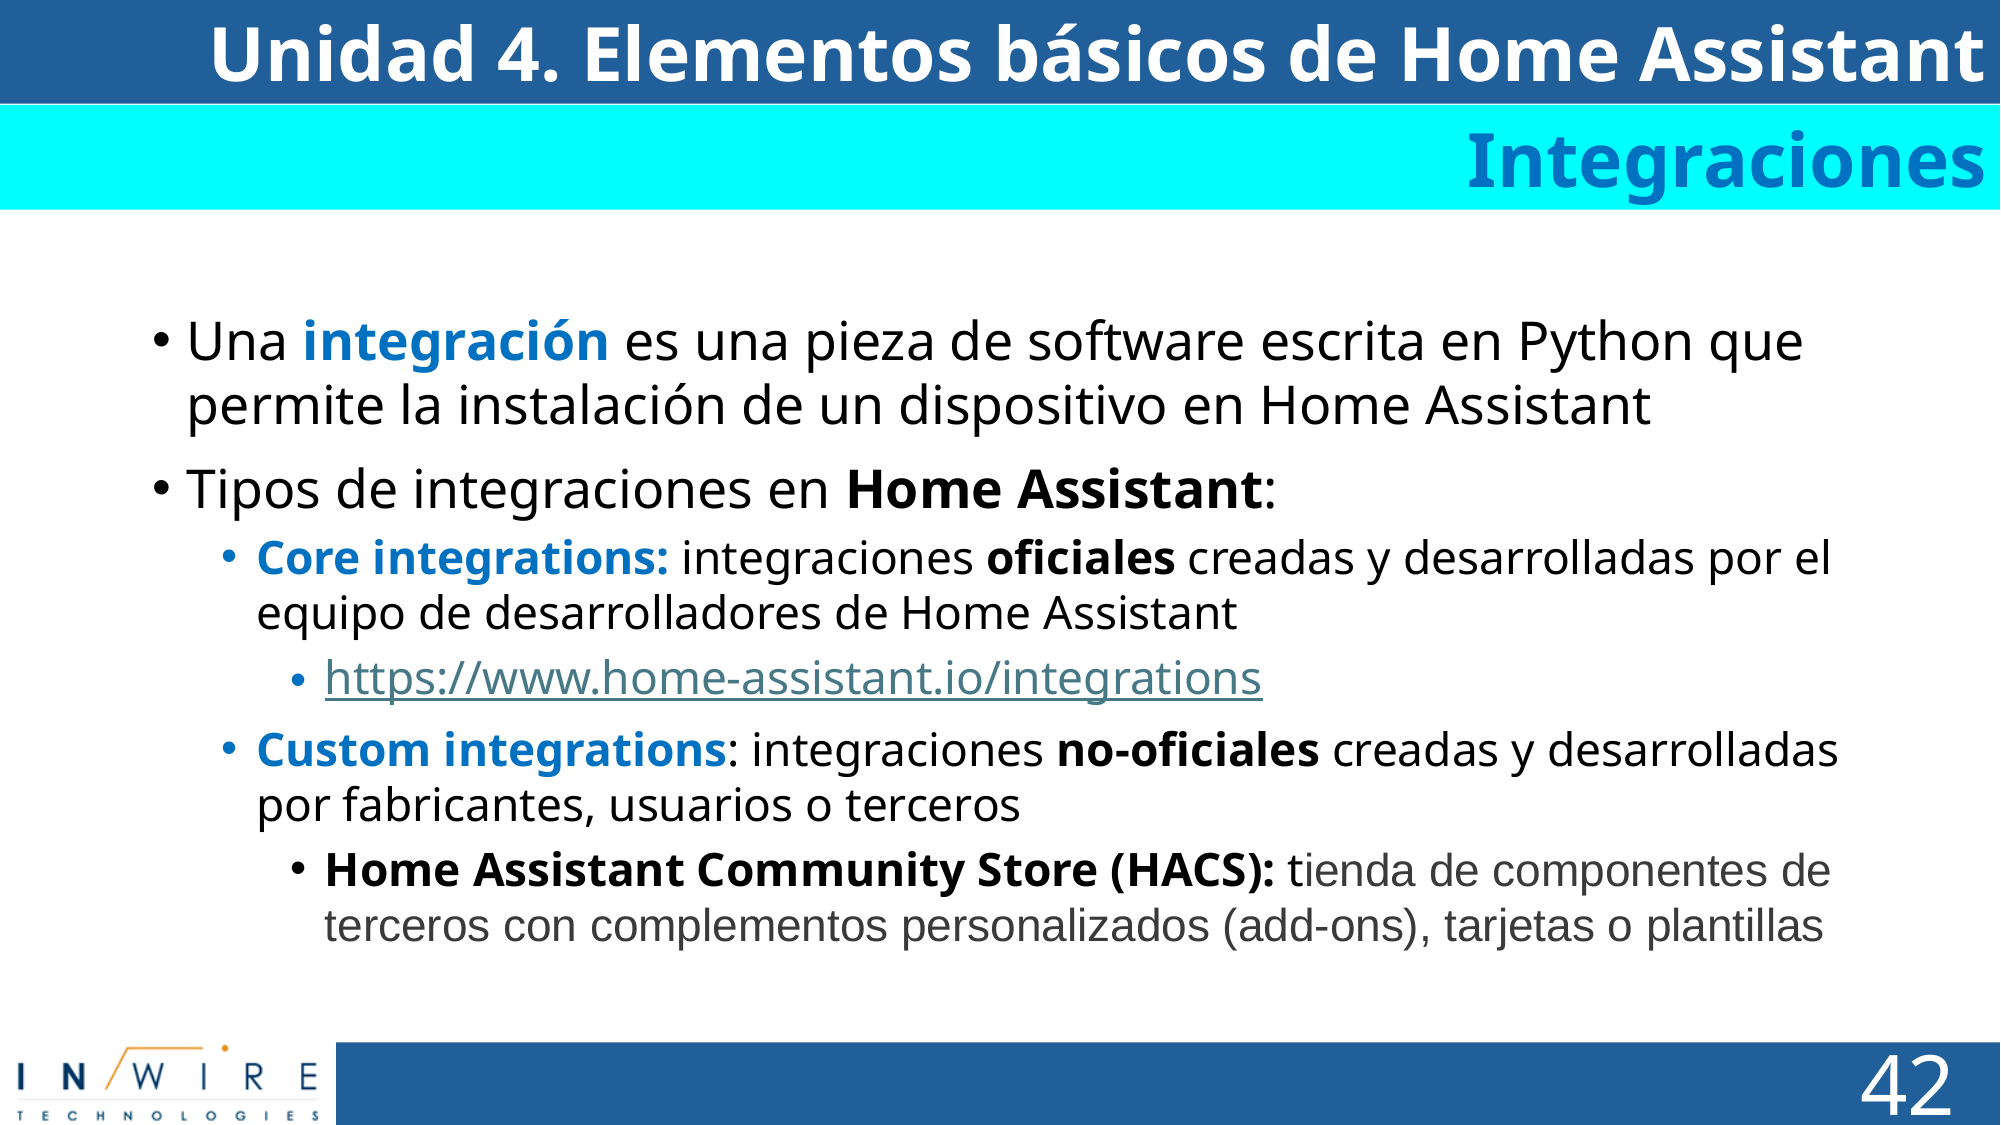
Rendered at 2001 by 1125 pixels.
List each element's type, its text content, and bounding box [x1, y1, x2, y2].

picture [0, 1037, 336, 1125]
list Una integración es una pieza de software escrita en Python que permite la instalación de un dispositivo en Home Assistant Tipos de integraciones en Home Assistant: Core integrations: integraciones oficiales creadas y desarrolladas por el equipo de desarrolladores de Home Assistant https://www.home-assistant.io/integrations Custom integrations: integraciones no-oficiales creadas y desarrolladas por fabricantes, usuarios o terceros Home Assistant Community Store (HACS): tienda de componentes de terceros con complementos personalizados (add-ons), tarjetas o plantillas [137, 299, 1863, 1014]
text_box Unidad 4. Elementos básicos de Home Assistant [0, 0, 2000, 104]
text_box Integraciones [0, 104, 2000, 210]
